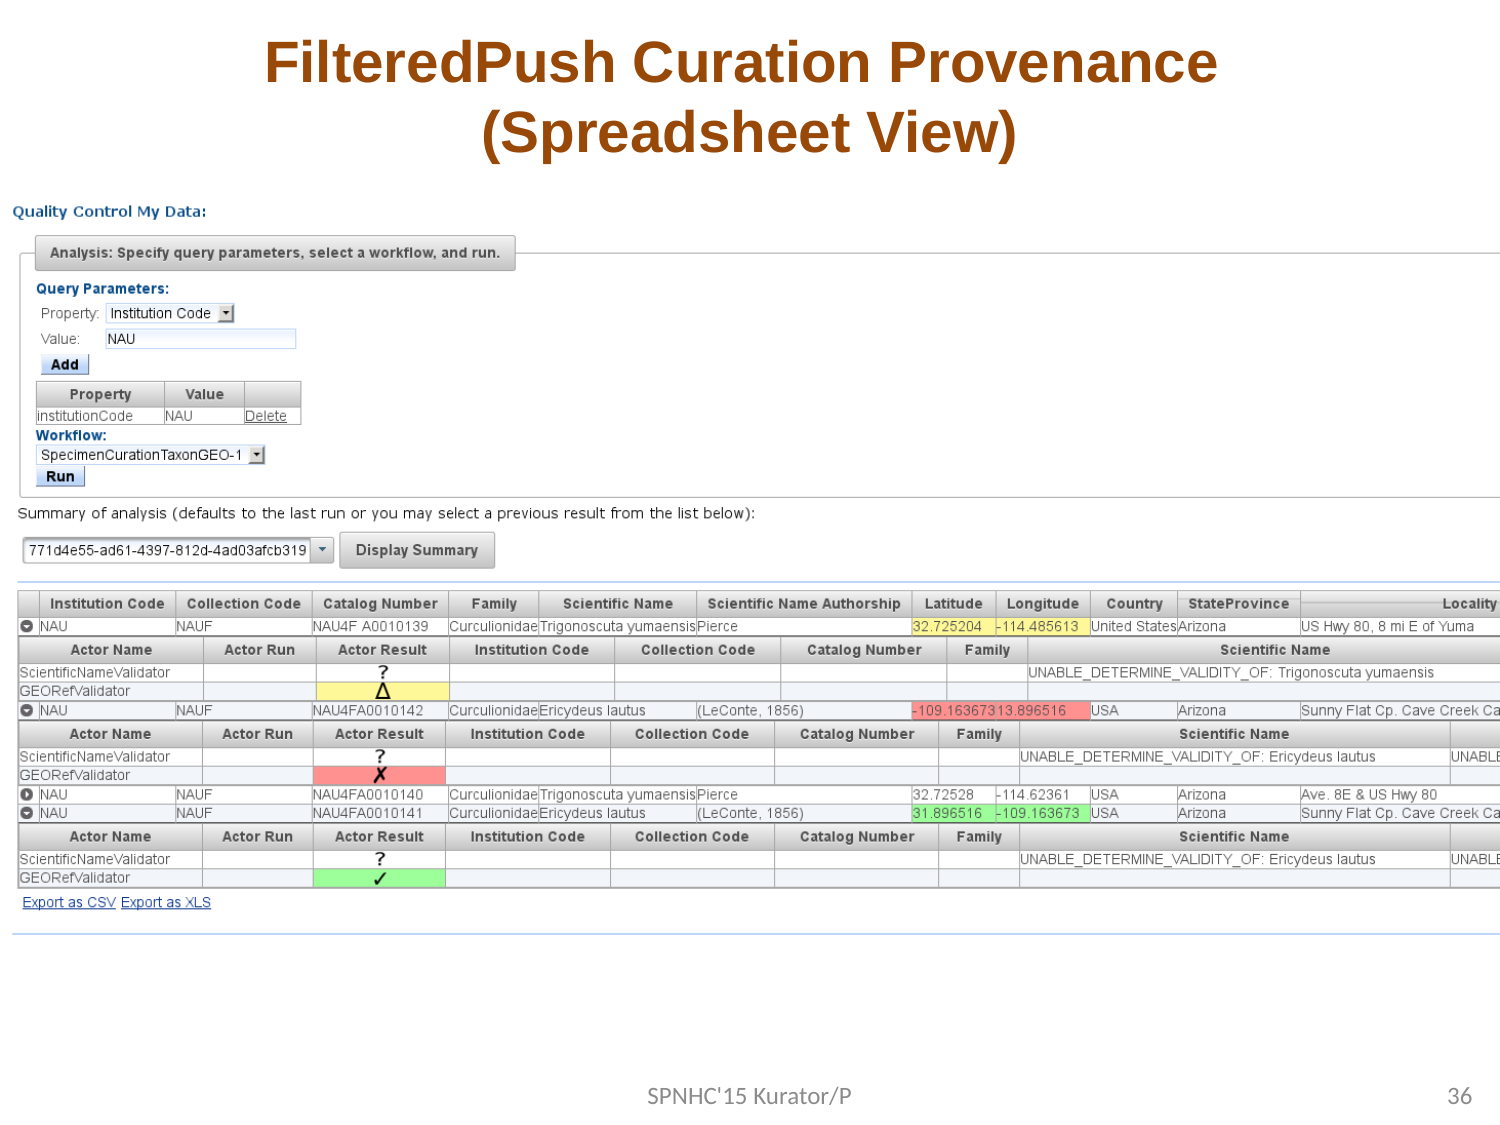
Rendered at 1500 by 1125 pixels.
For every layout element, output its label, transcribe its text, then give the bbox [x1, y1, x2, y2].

footer SPNHC'15 Kurator/P [512, 1065, 988, 1125]
picture [0, 189, 1500, 935]
title FilteredPush Curation Provenance (Spreadsheet View) [0, 12, 1500, 175]
slide_number 36 [1137, 1065, 1488, 1125]
